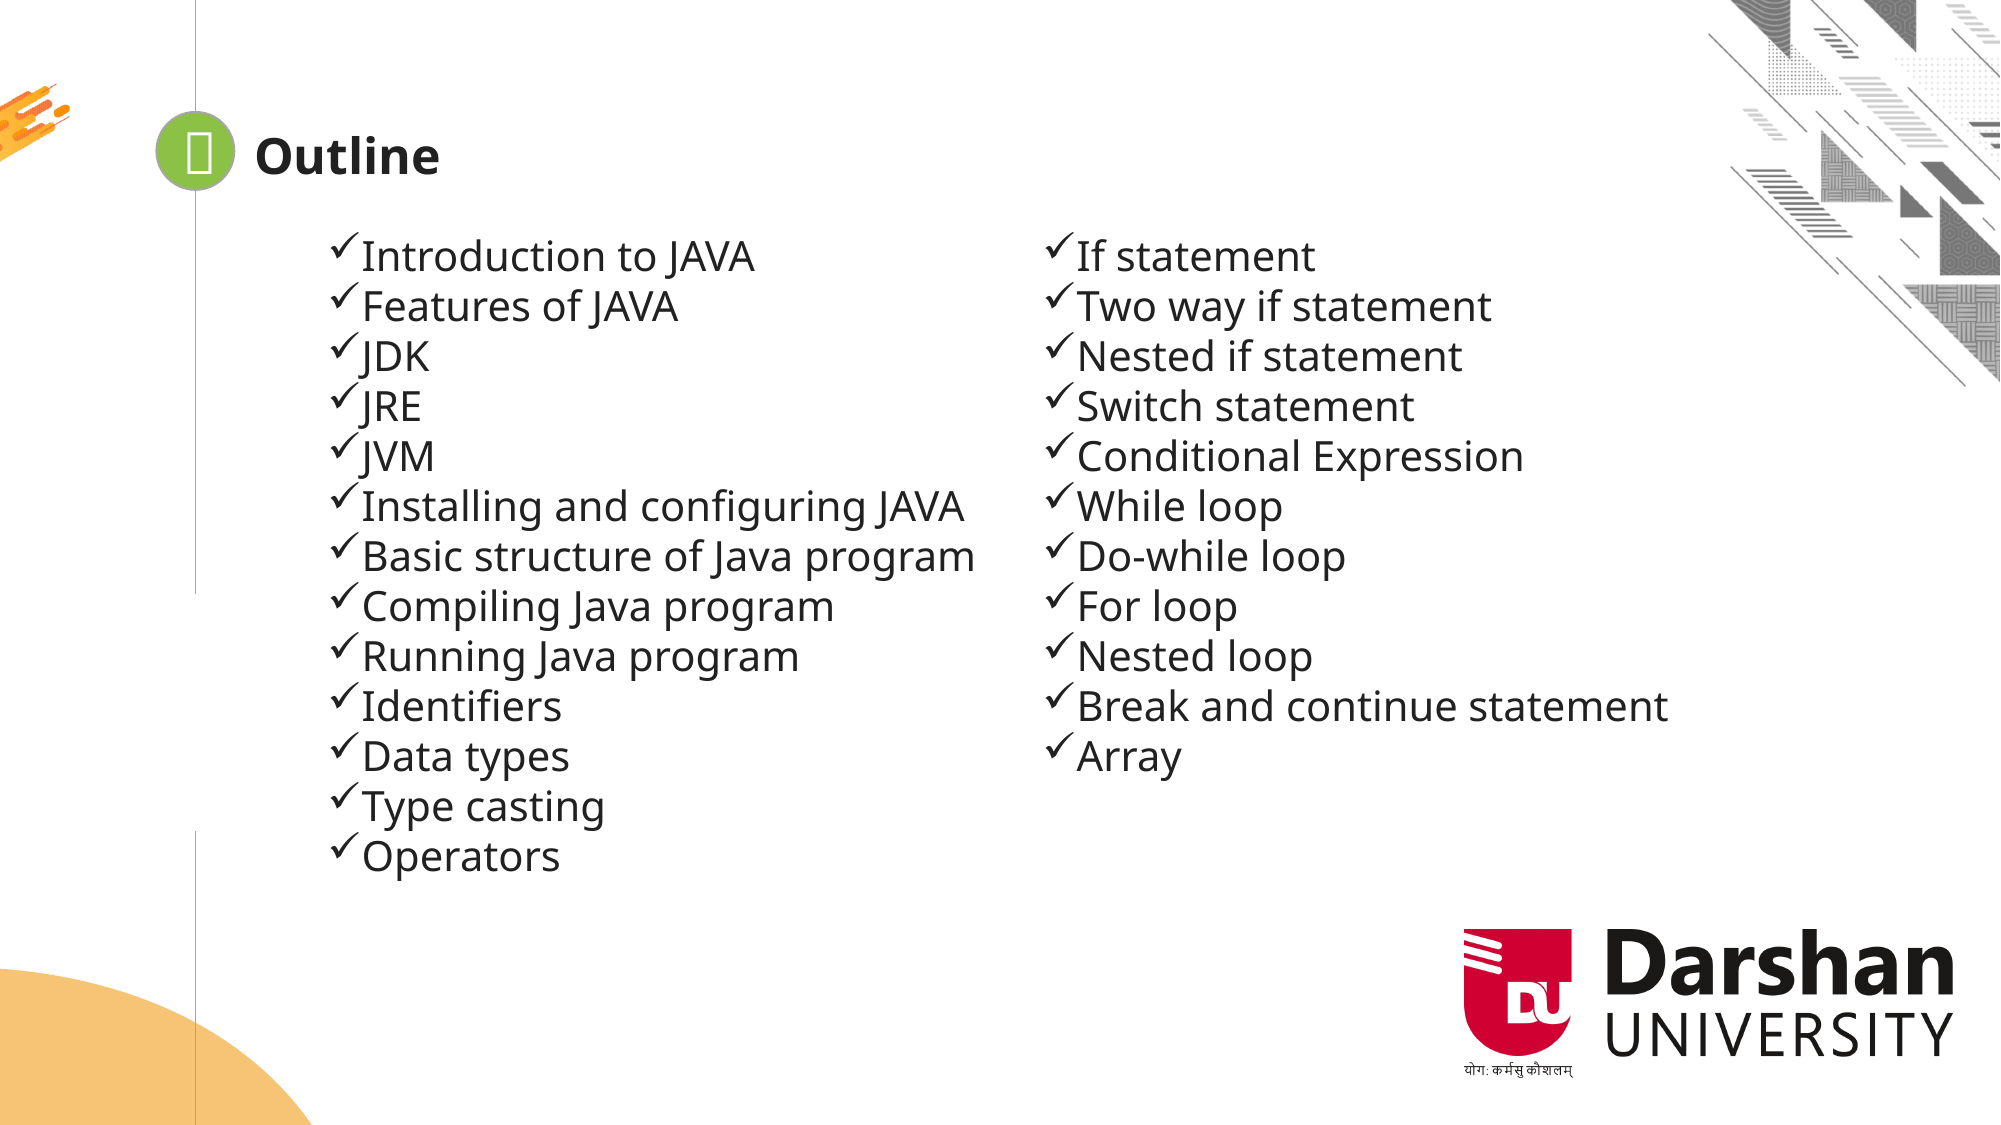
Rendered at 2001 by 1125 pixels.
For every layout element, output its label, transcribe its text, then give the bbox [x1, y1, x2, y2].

text_box Outline Introduction to JAVA Features of JAVA JDK JRE JVM Installing and configuring JAVA Basic structure of Java program Compiling Java program Running Java program Identifiers Data types Type casting Operators [239, 116, 1045, 887]
picture [1464, 929, 1953, 1078]
text_box If statement Two way if statement Nested if statement Switch statement Conditional Expression While loop Do-while loop For loop Nested loop Break and continue statement Array [954, 116, 1760, 787]
picture [0, 65, 90, 193]
text_box  [155, 110, 236, 191]
